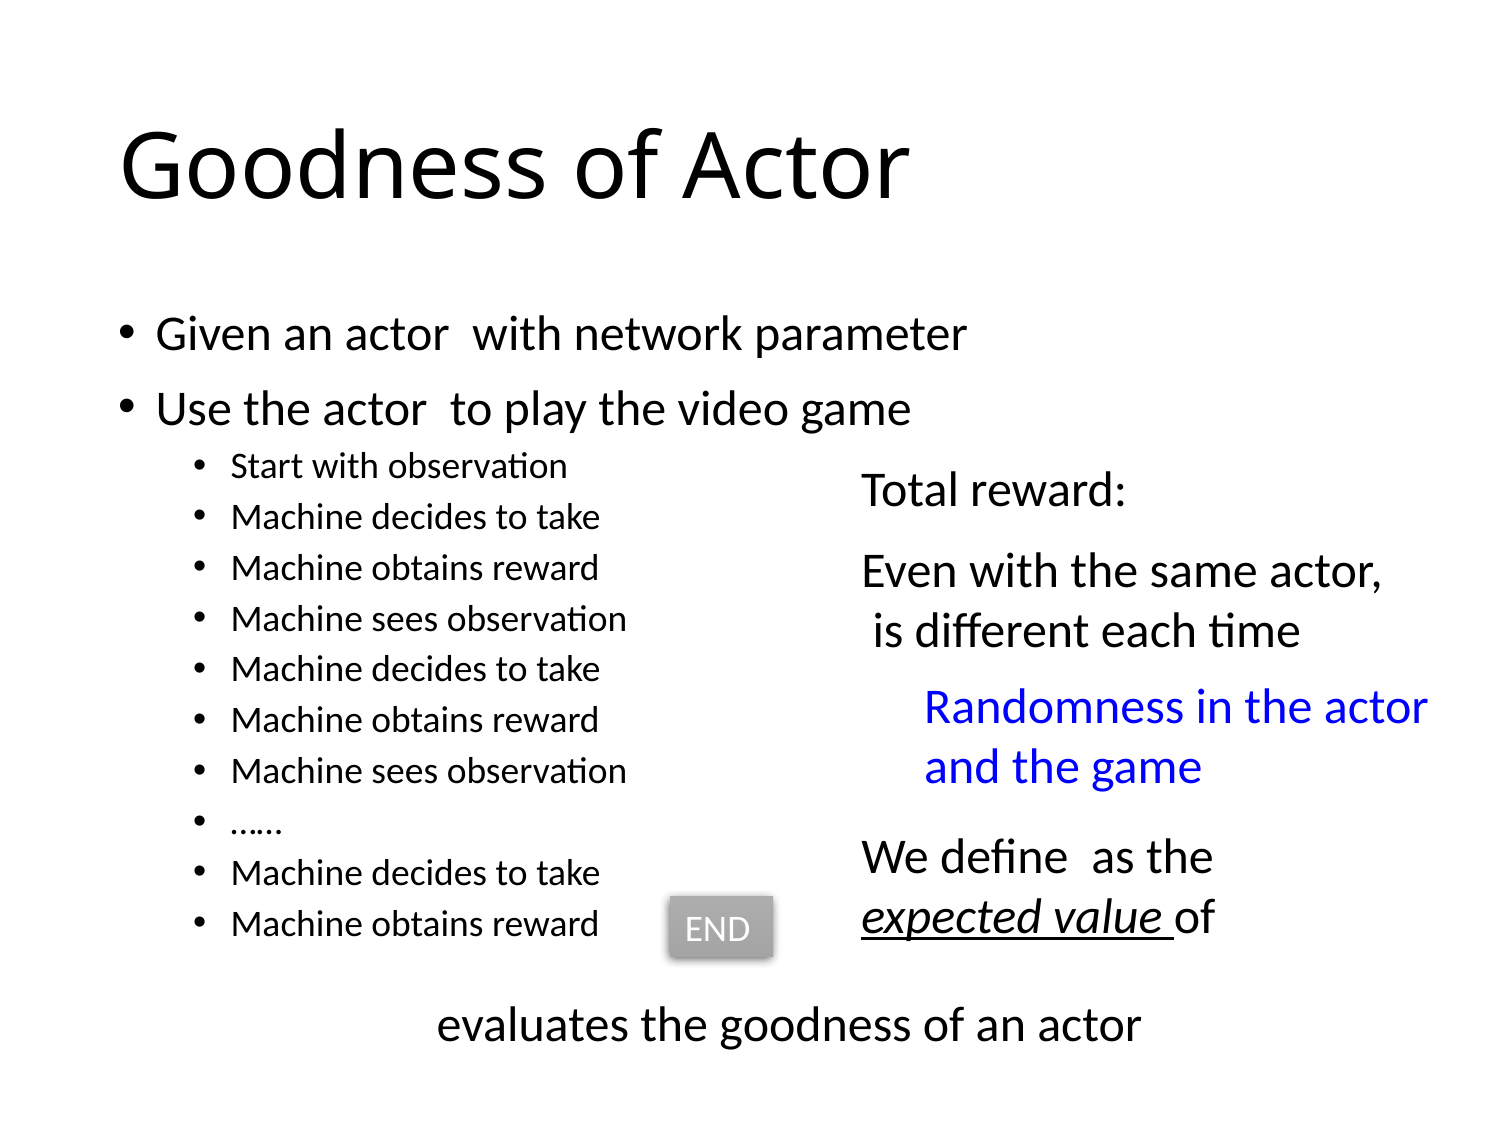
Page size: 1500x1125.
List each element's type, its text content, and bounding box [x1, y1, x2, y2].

text_box Randomness in the actor and the game [909, 666, 1463, 802]
title Goodness of Actor [103, 59, 1397, 278]
text_box END [670, 896, 774, 957]
